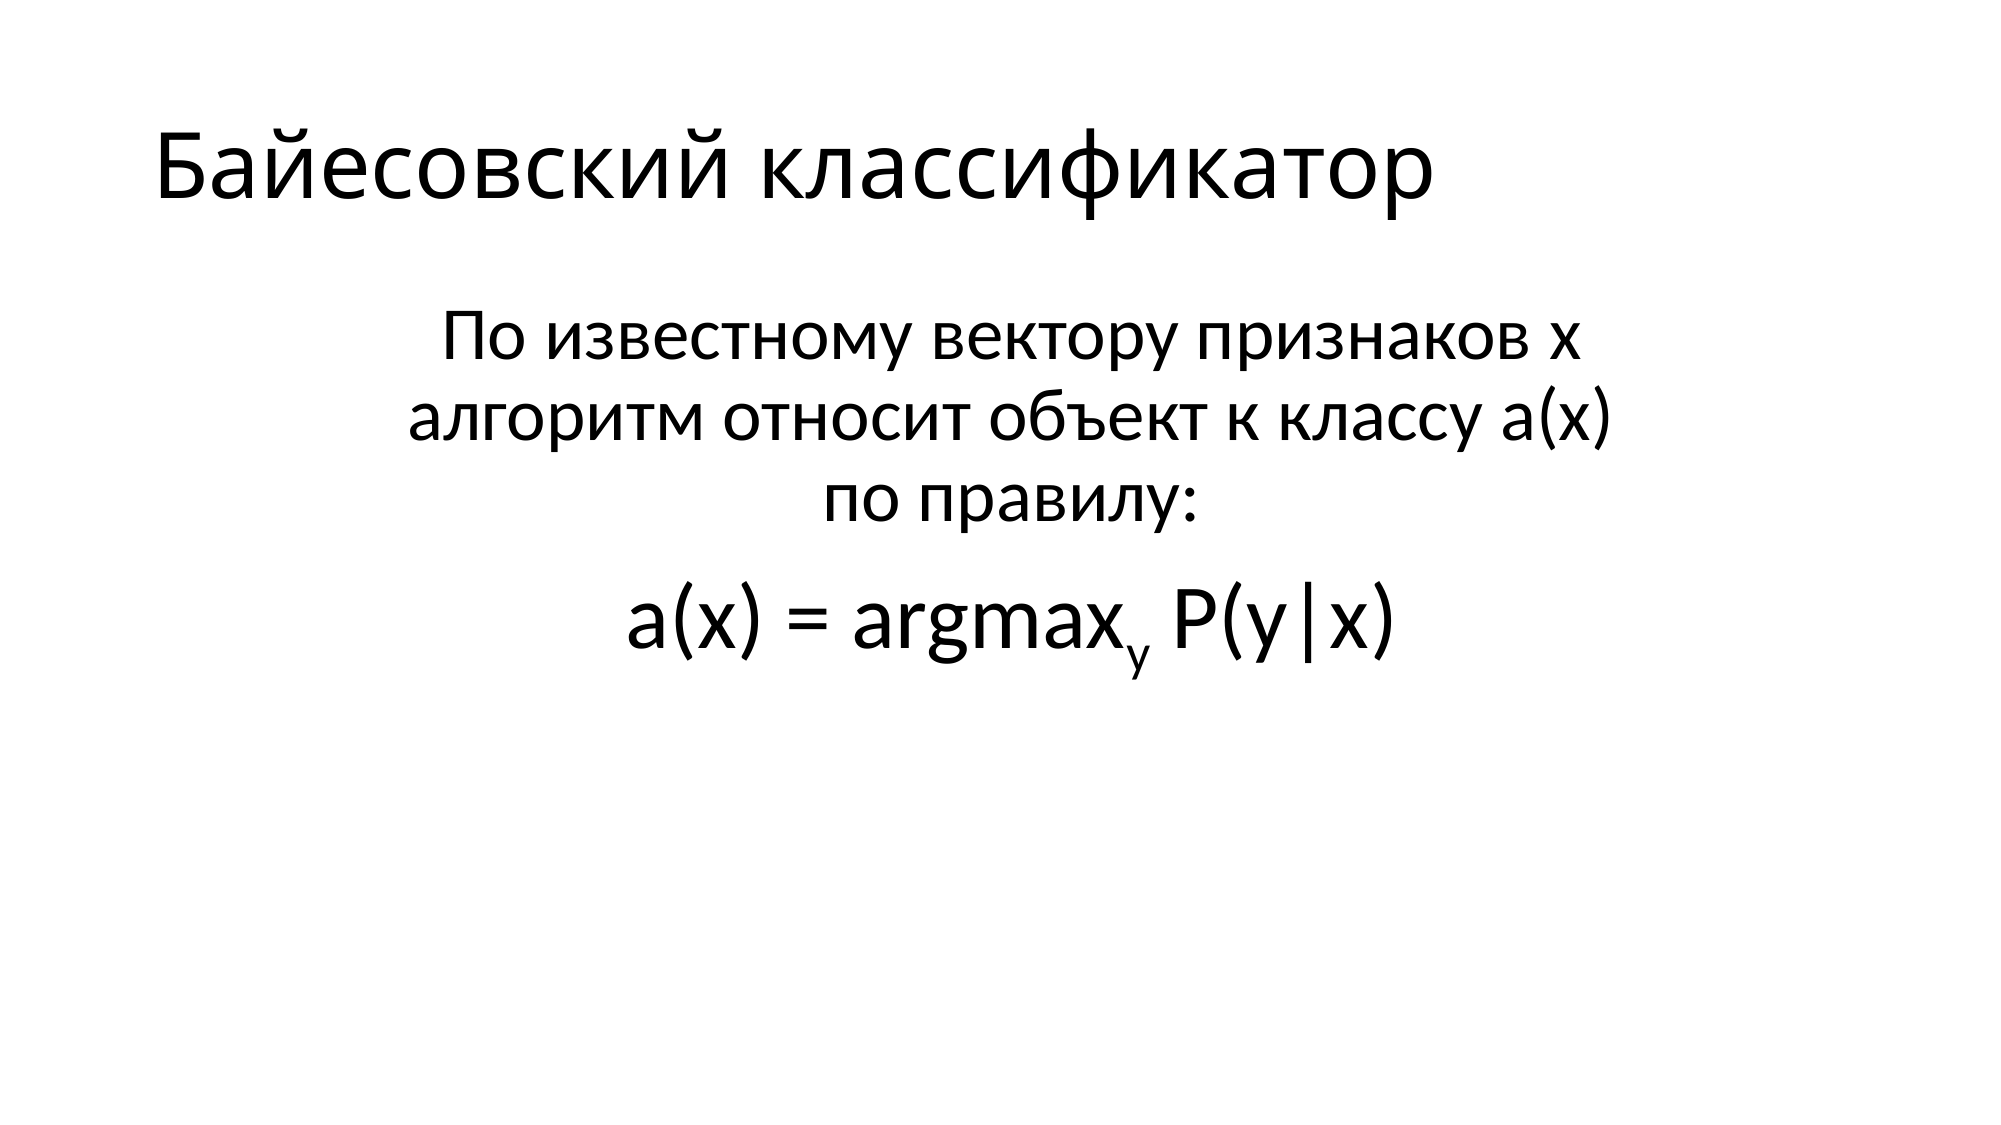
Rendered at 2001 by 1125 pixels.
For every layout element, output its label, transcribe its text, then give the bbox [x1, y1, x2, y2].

title Байесовский классификатор [137, 59, 1863, 278]
list По известному вектору признаков x алгоритм относит объект к классу а(х) по правилу: a(x) = argmaxy P(y|x) [373, 196, 1650, 1094]
